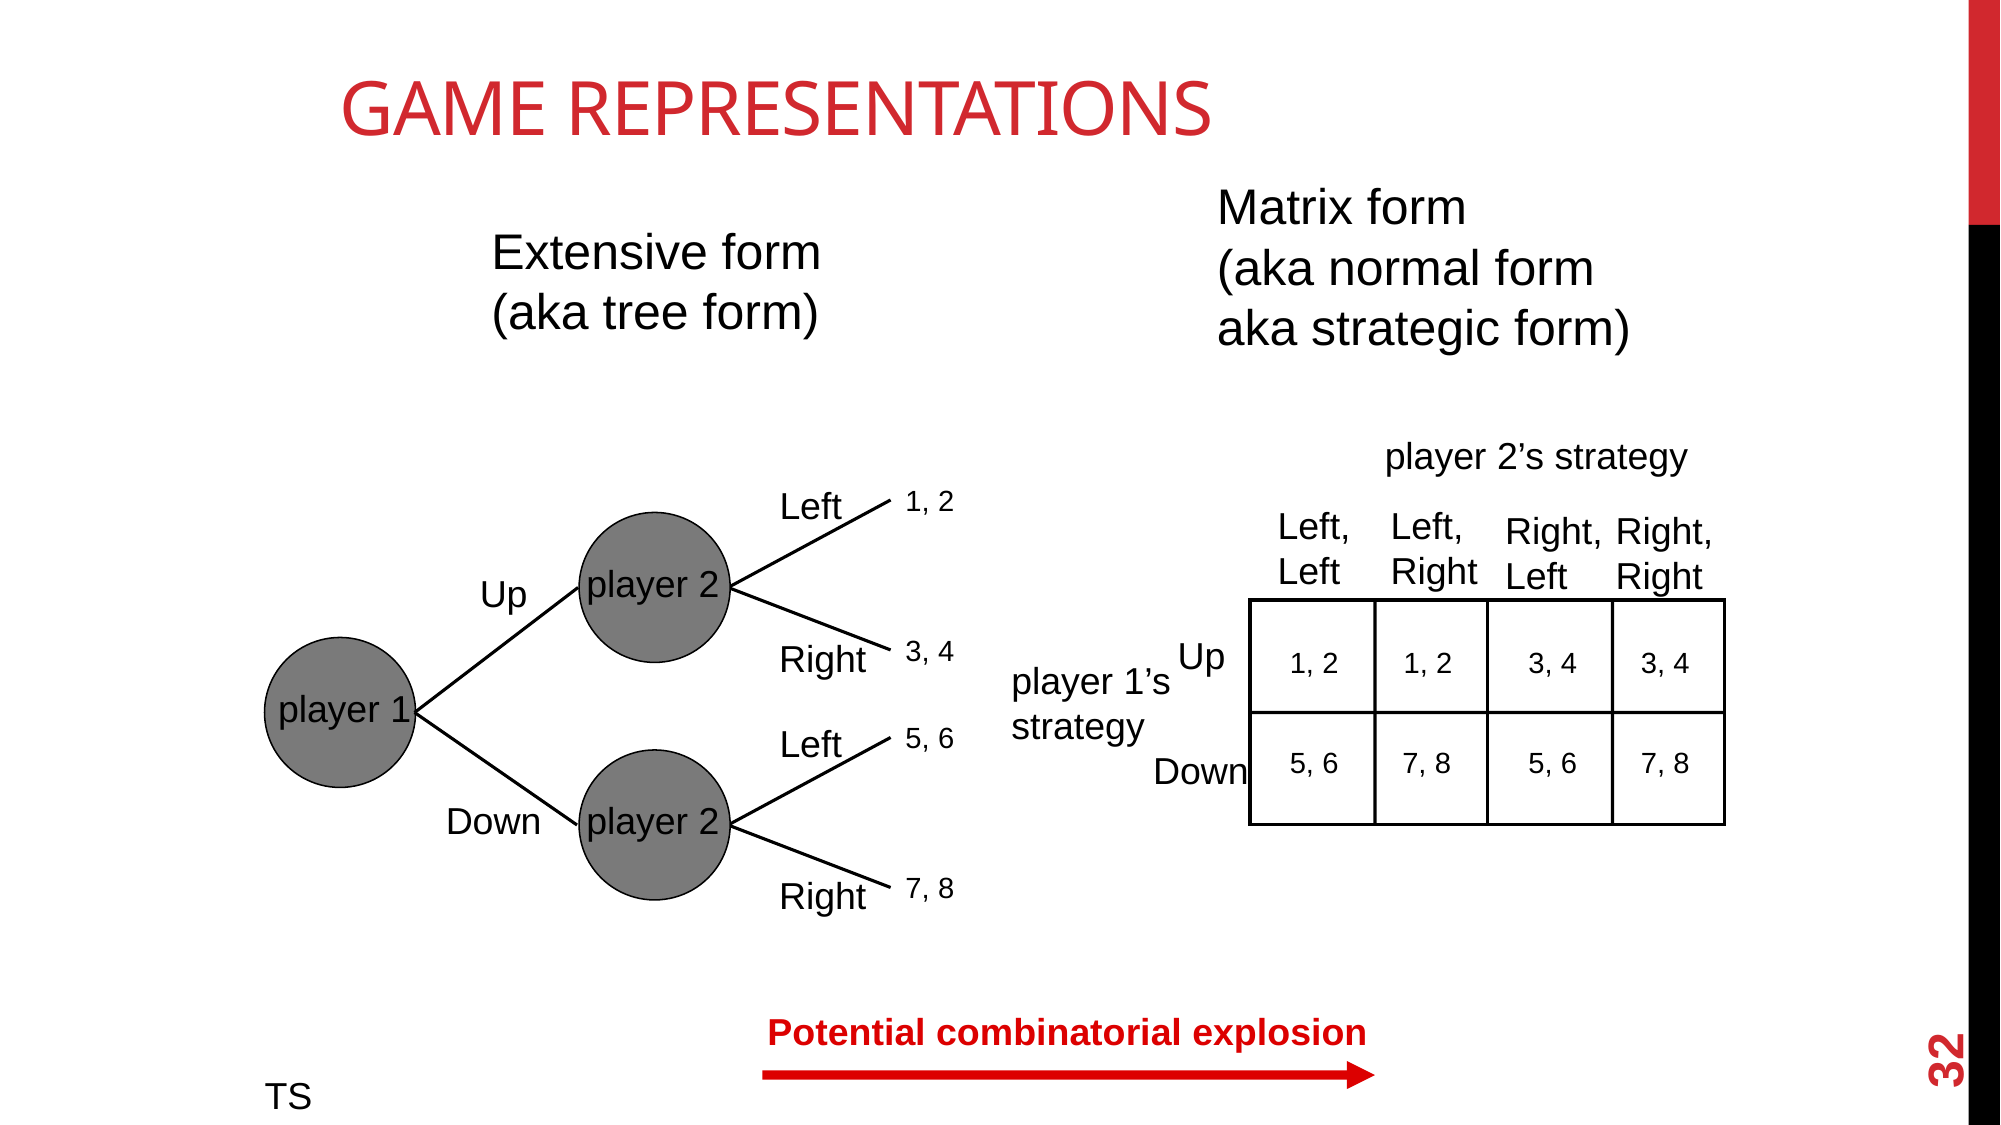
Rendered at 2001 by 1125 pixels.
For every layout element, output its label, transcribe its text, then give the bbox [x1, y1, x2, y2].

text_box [995, 167, 1730, 826]
title Game representations [324, 25, 1462, 158]
slide_number 32 [1903, 887, 1984, 1104]
text_box TS [249, 1064, 334, 1125]
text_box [749, 999, 1387, 1076]
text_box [261, 211, 971, 926]
